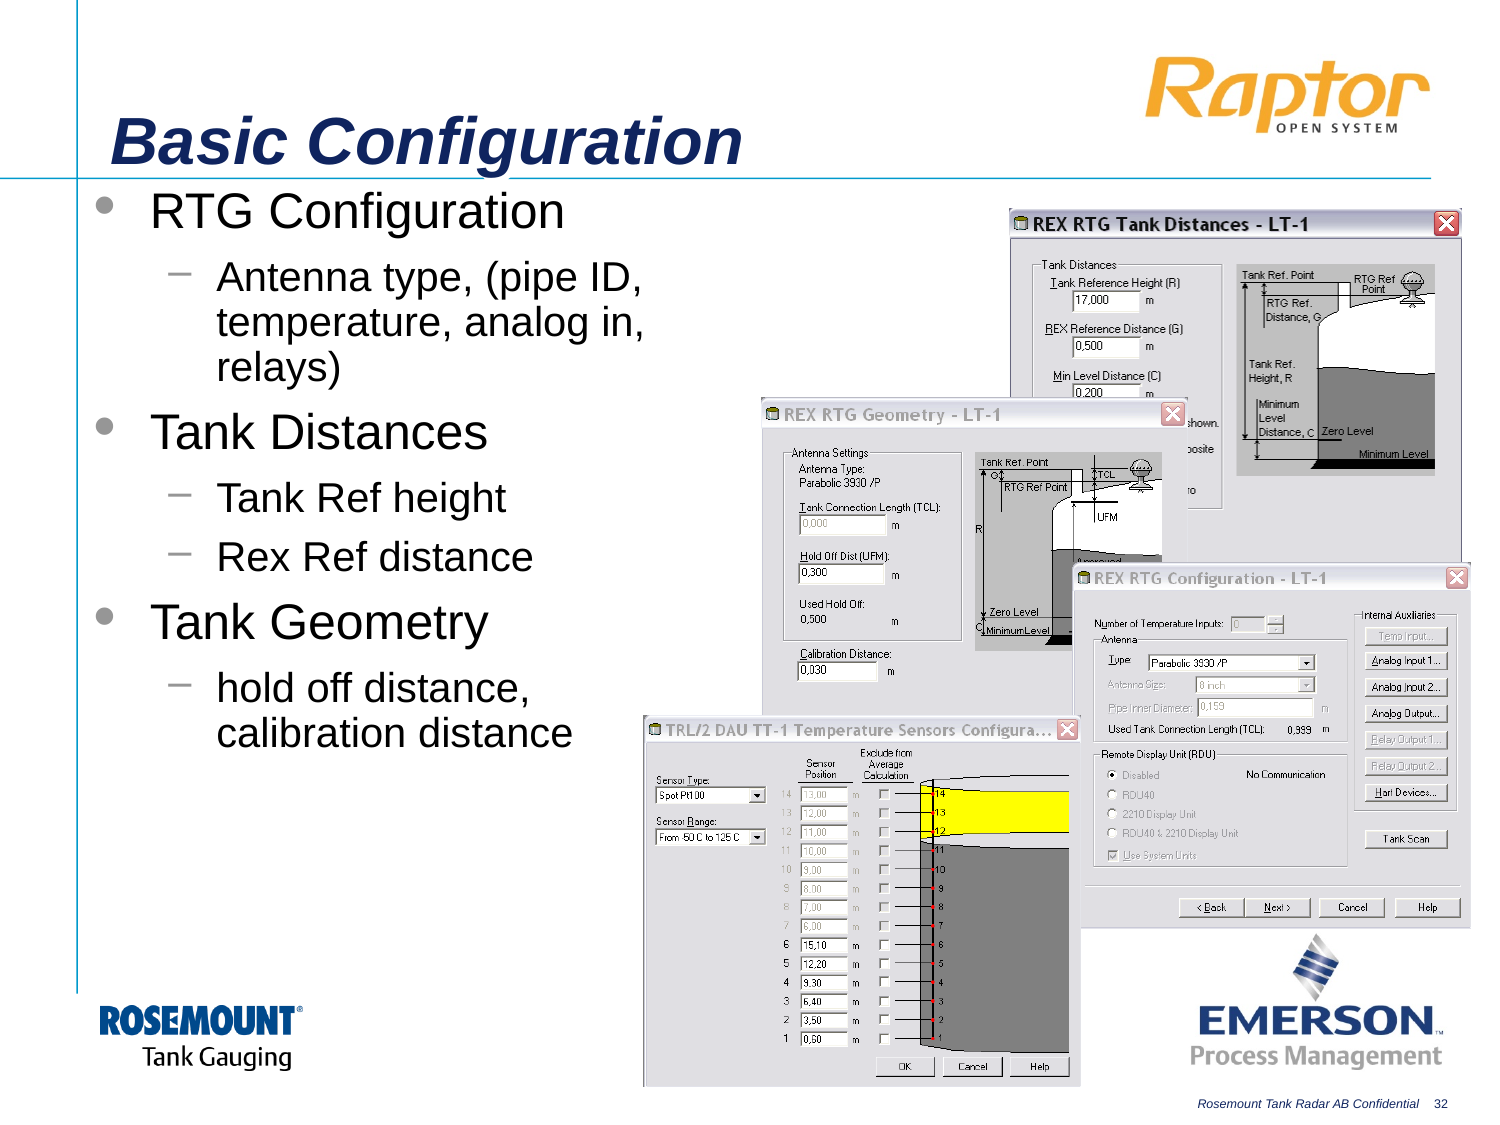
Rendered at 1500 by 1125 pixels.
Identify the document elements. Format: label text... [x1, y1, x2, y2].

list RTG Configuration Antenna type, (pipe ID, temperature, analog in, relays) Tank Distances Tank Ref height Rex Ref distance Tank Geometry hold off distance, calibration distance [78, 177, 771, 924]
picture [1139, 54, 1436, 135]
picture [100, 1005, 303, 1071]
picture [643, 207, 1471, 1098]
title Basic Configuration [95, 66, 1342, 186]
slide_number 32 [1412, 1095, 1449, 1109]
